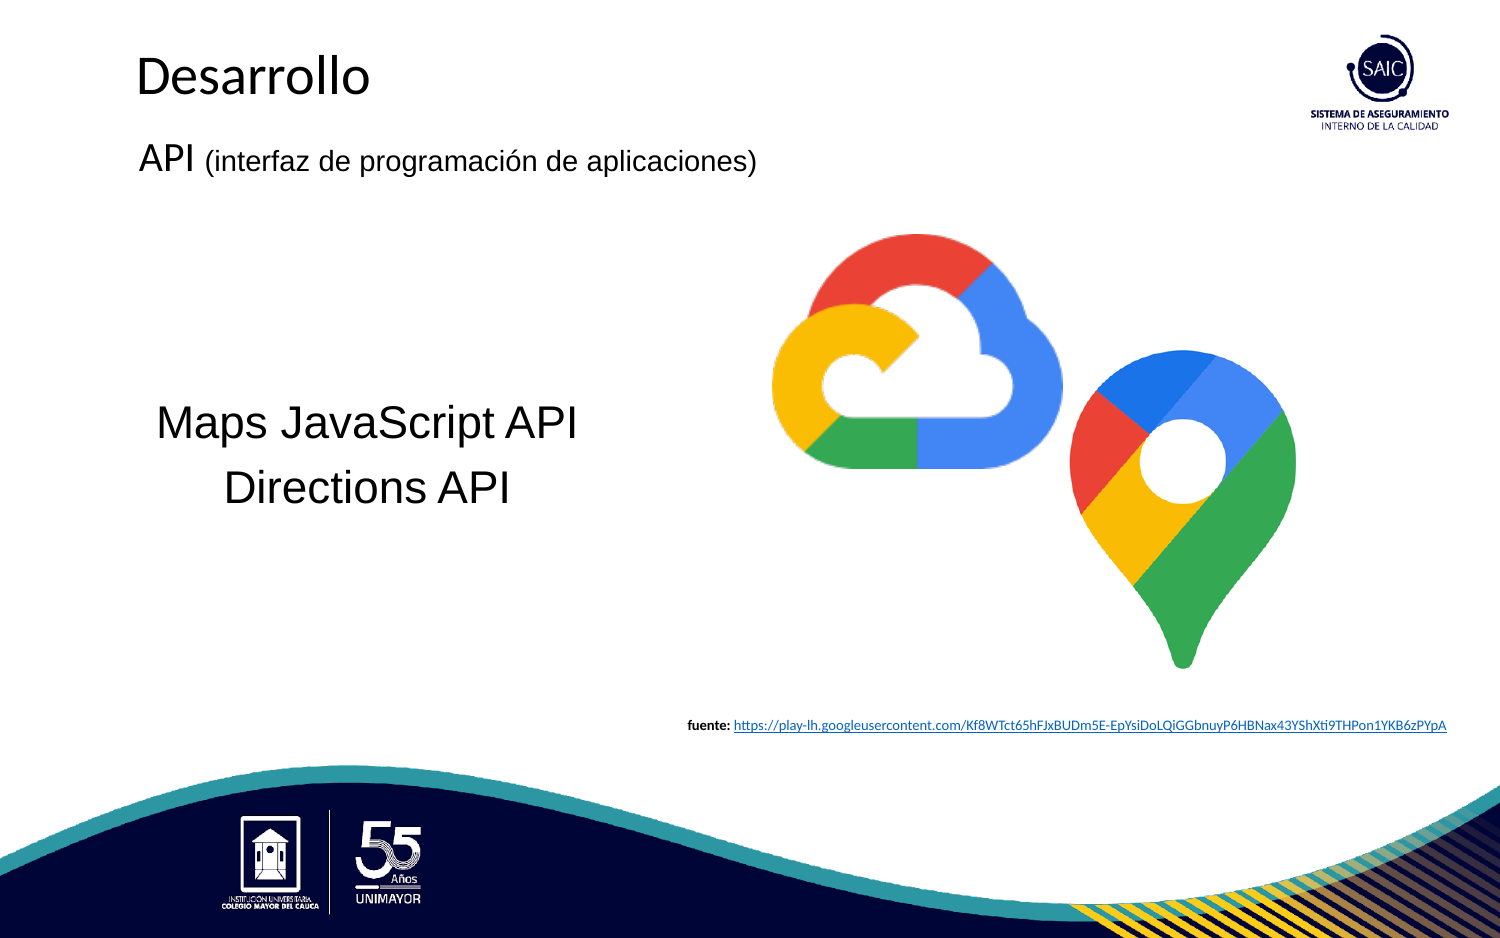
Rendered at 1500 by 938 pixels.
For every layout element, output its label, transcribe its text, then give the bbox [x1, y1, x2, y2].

text_box API (interfaz de programación de aplicaciones) [123, 118, 1293, 197]
text_box Maps JavaScript API Directions API [49, 221, 686, 756]
title Desarrollo [121, 38, 1290, 115]
text_box fuente: https://play-lh.googleusercontent.com/Kf8WTct65hFJxBUDm5E-EpYsiDoLQiGGbnuyP6HBNax43YShXti9THPon1YKB6zPYpA [672, 707, 1493, 743]
picture [0, 0, 1500, 938]
